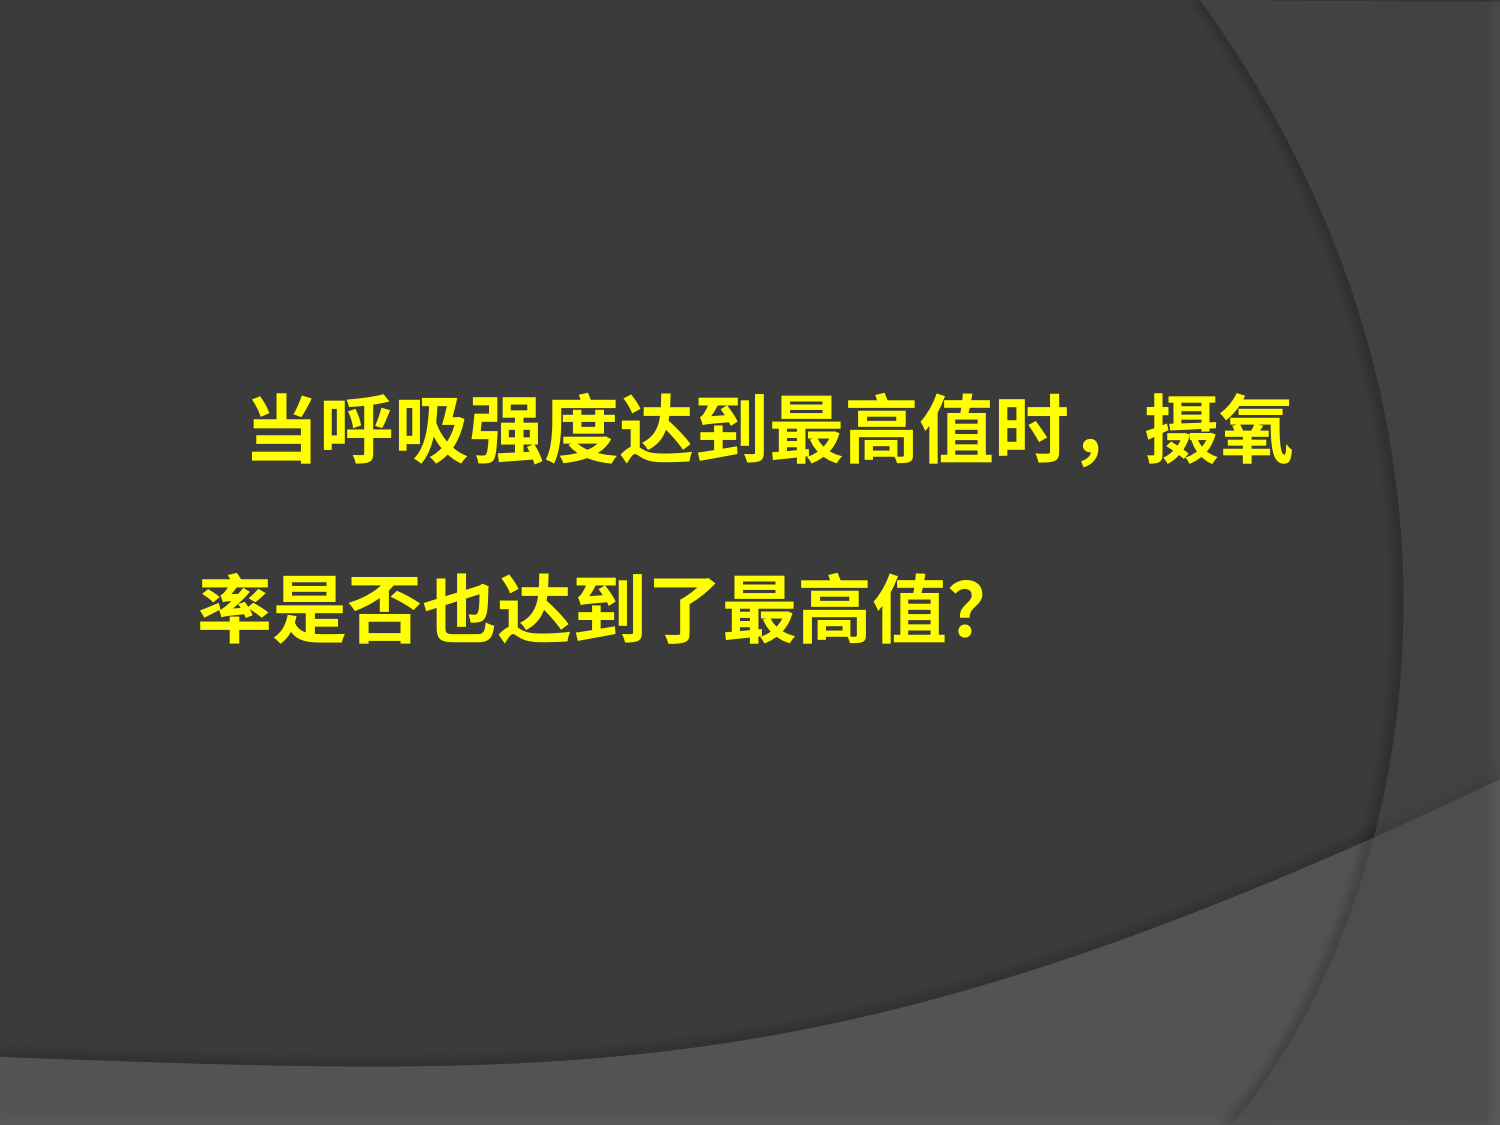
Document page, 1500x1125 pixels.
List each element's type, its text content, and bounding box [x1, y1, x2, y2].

text_box 当呼吸强度达到最高值时，摄氧率是否也达到了最高值？ [183, 397, 1336, 548]
